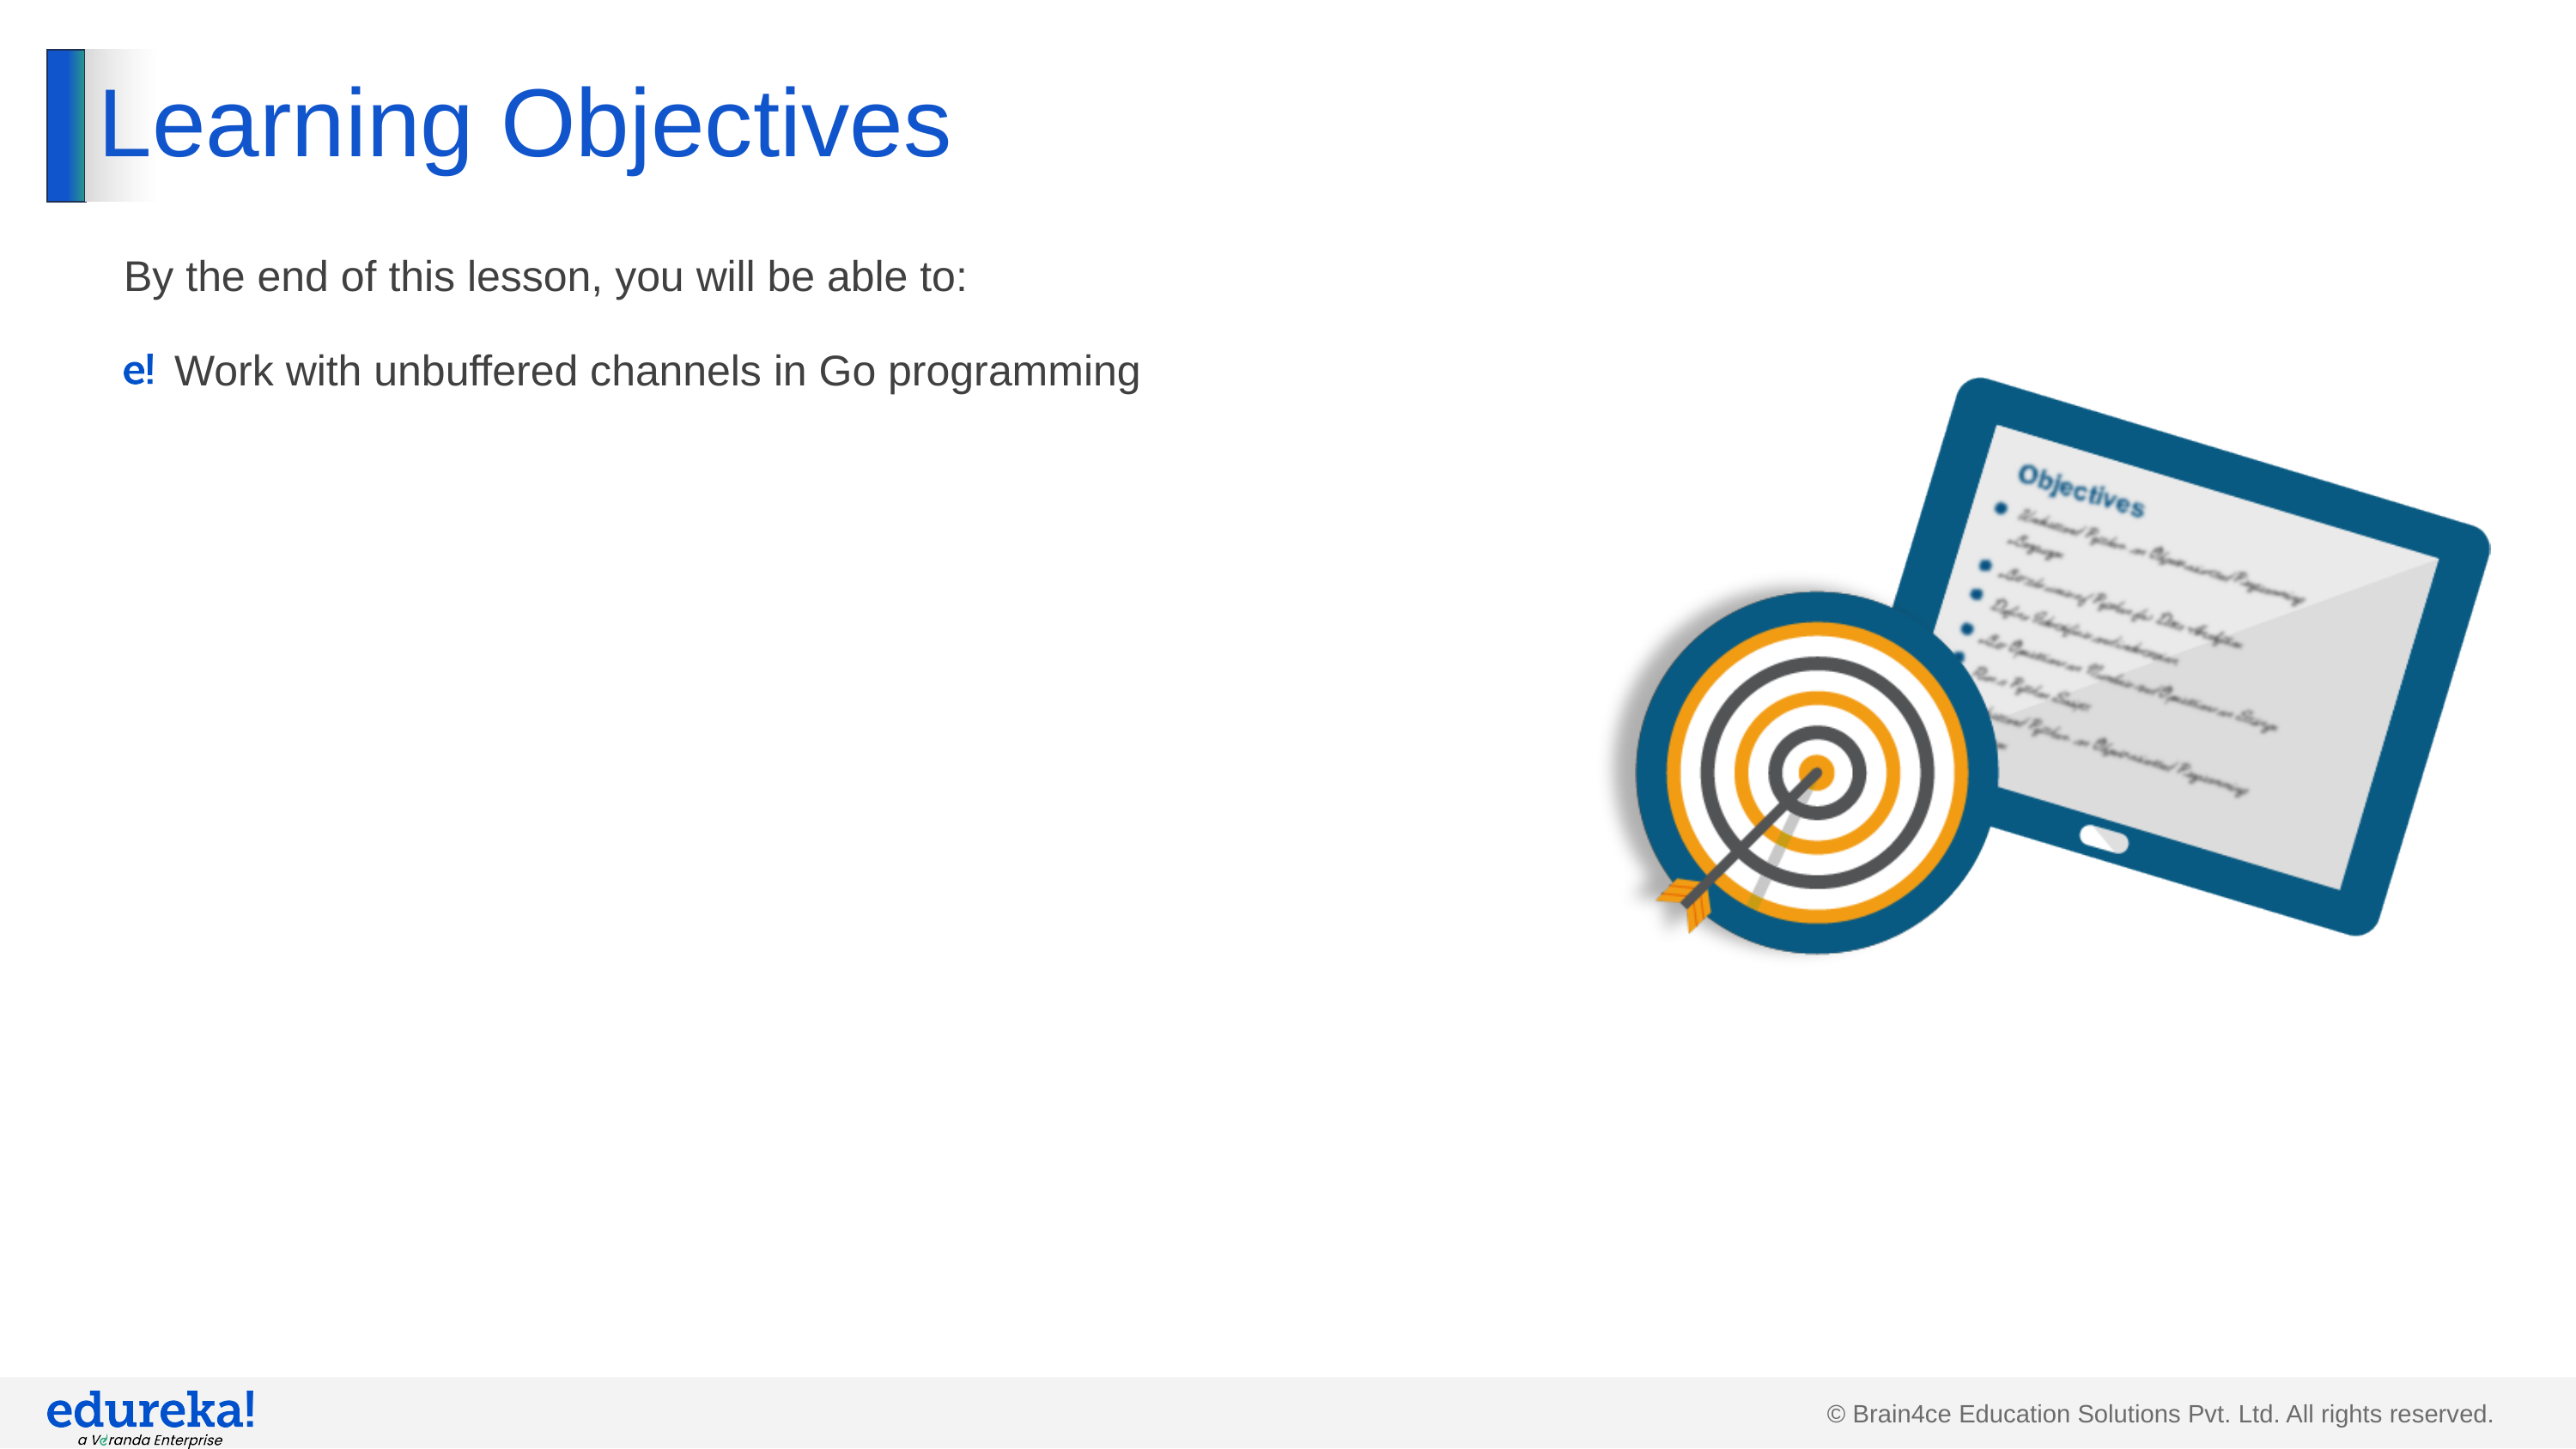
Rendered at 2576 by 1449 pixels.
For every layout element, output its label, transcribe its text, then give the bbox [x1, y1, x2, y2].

list By the end of this lesson, you will be able to: Work with unbuffered channels in Go programming [85, 242, 2491, 1332]
picture [124, 354, 153, 385]
title Learning Objectives [85, 49, 2491, 202]
picture [47, 1391, 253, 1449]
